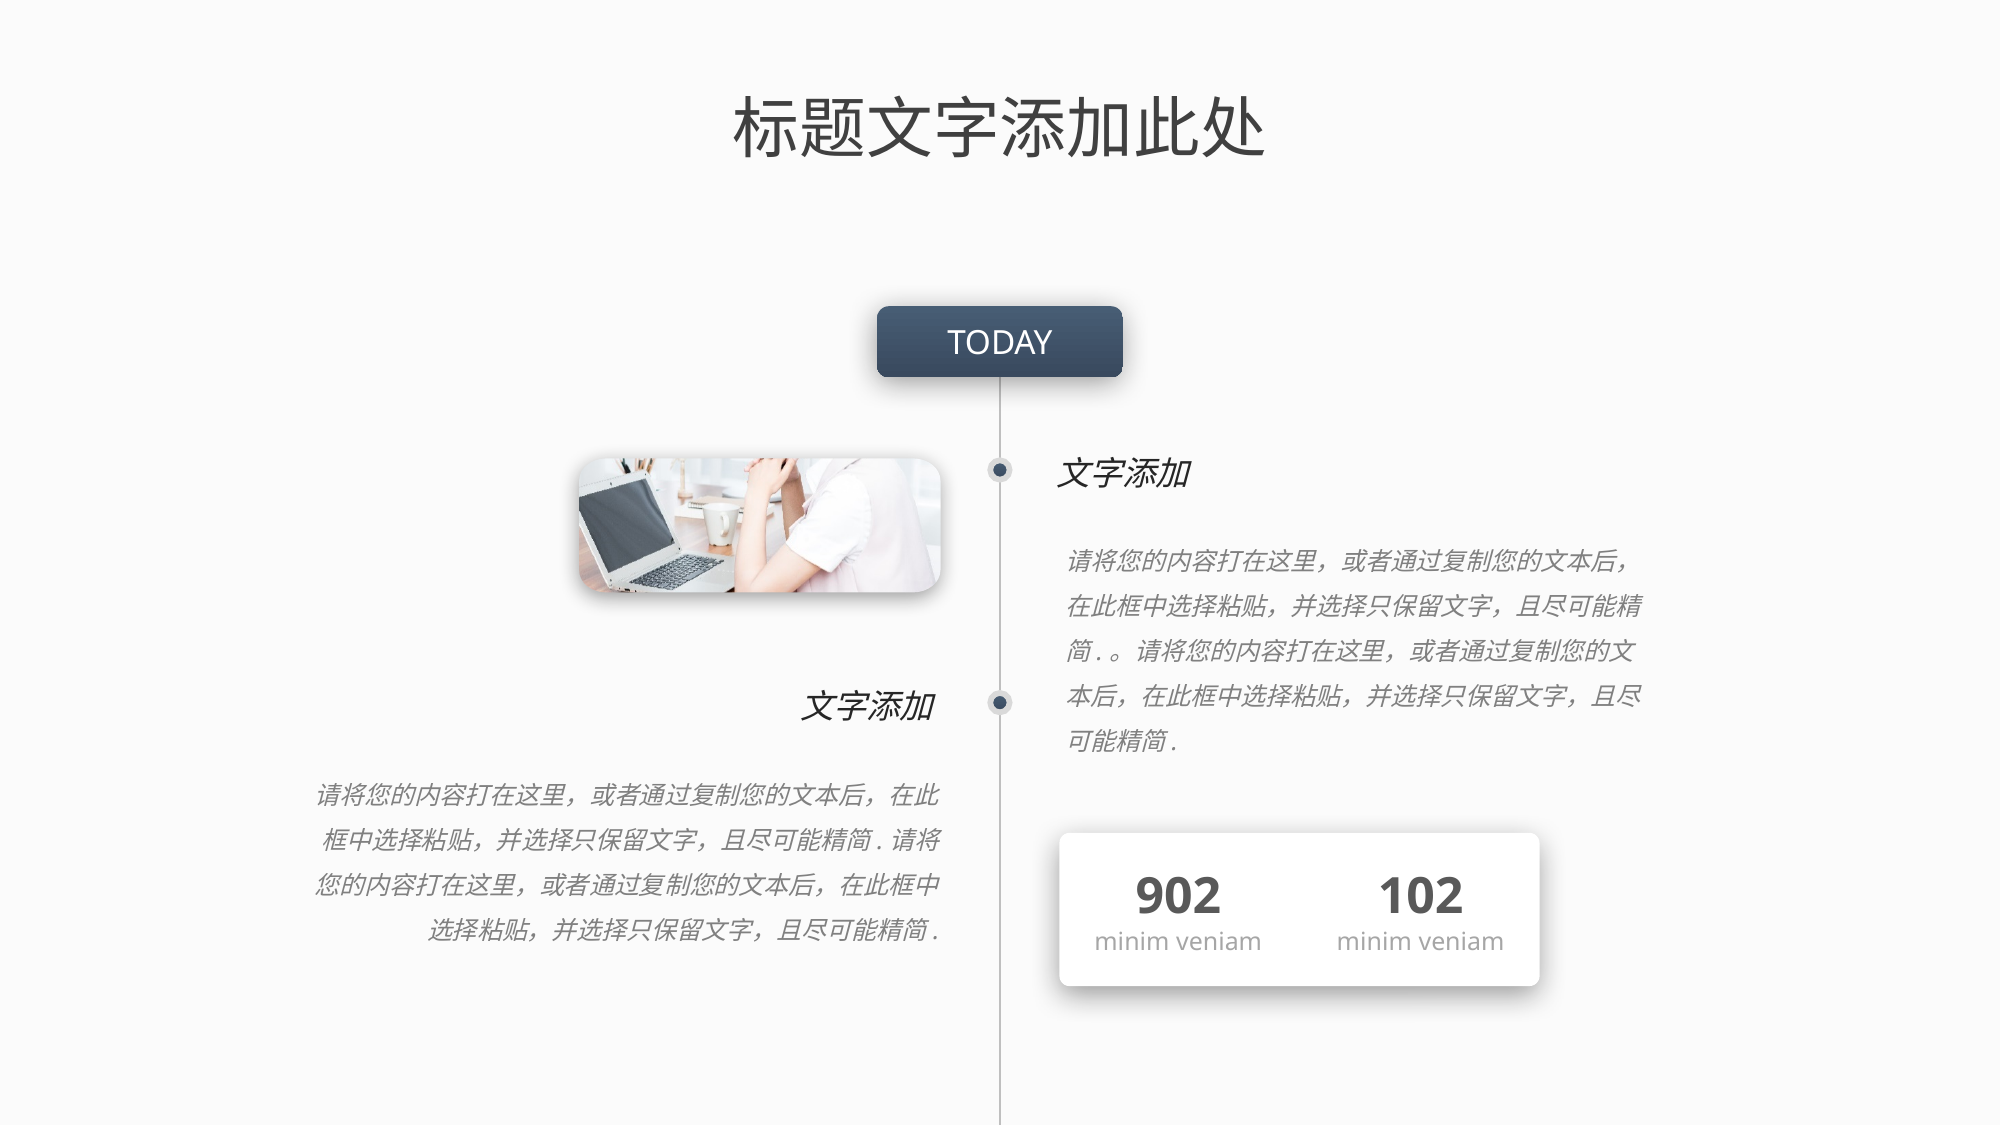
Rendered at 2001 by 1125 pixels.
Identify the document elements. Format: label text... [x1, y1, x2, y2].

text_box [1001, 459, 1011, 481]
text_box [1092, 855, 1264, 964]
text_box 标题文字添加此处 [718, 78, 1282, 173]
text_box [1334, 855, 1507, 964]
text_box 请将您的内容打在这里，或者通过复制您的文本后，在此框中选择粘贴，并选择只保留文字，且尽可能精简.。请将您的内容打在这里，或者通过复制您的文本后，在此框中选择粘贴，并选择只保留文字，且尽可能精简. [1051, 523, 1659, 808]
text_box [1058, 831, 1541, 988]
text_box 文字添加 [1041, 444, 1205, 500]
text_box [989, 459, 999, 481]
text_box 请将您的内容打在这里，或者通过复制您的文本后，在此框中选择粘贴，并选择只保留文字，且尽可能精简.请将您的内容打在这里，或者通过复制您的文本后，在此框中选择粘贴，并选择只保留文字，且尽可能精简. [284, 757, 955, 997]
text_box 文字添加 [785, 677, 948, 733]
picture [579, 458, 941, 593]
text_box [1001, 692, 1011, 714]
text_box TODAY [875, 305, 1124, 379]
text_box [989, 692, 999, 714]
